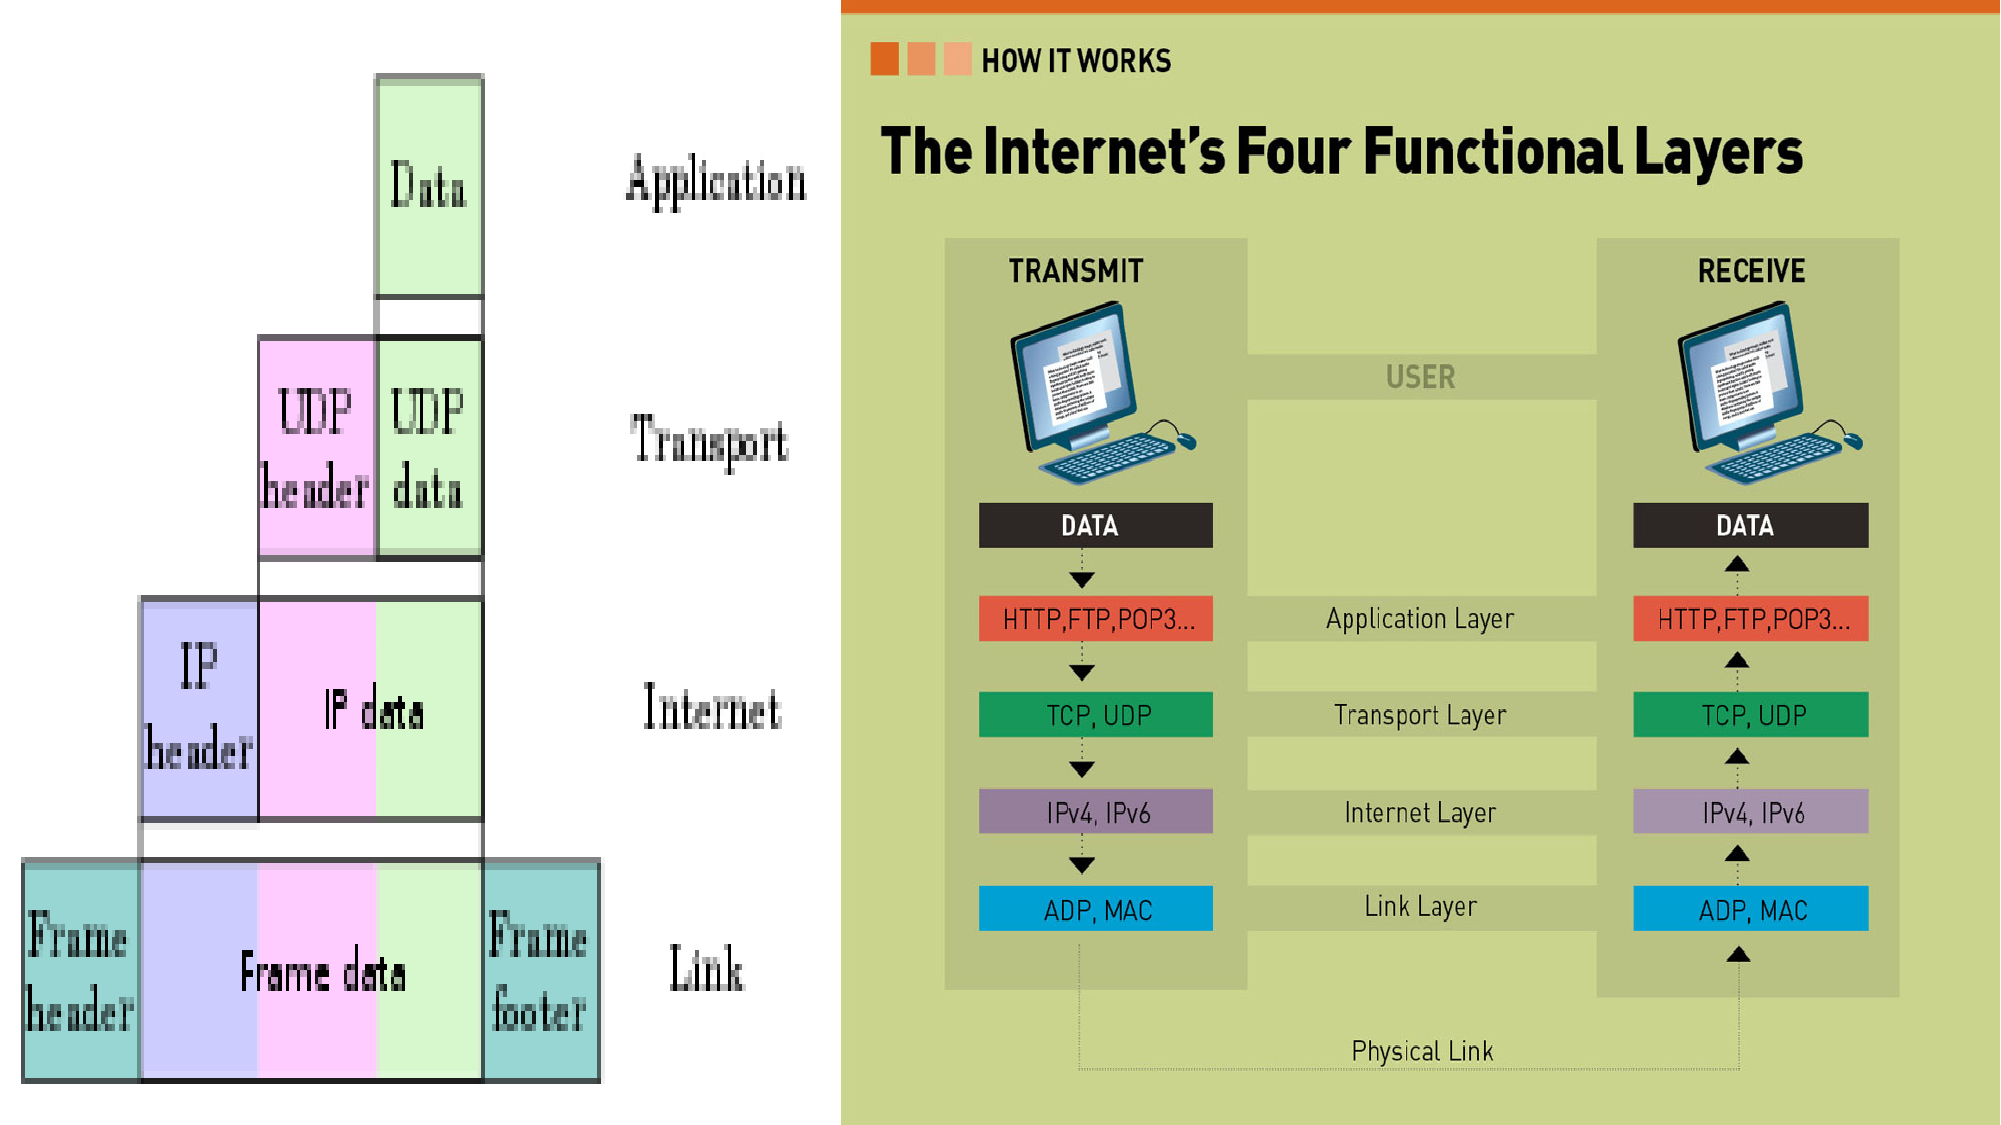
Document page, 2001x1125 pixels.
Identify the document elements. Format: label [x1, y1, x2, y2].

list [0, 33, 841, 1125]
picture [841, 0, 2000, 1125]
